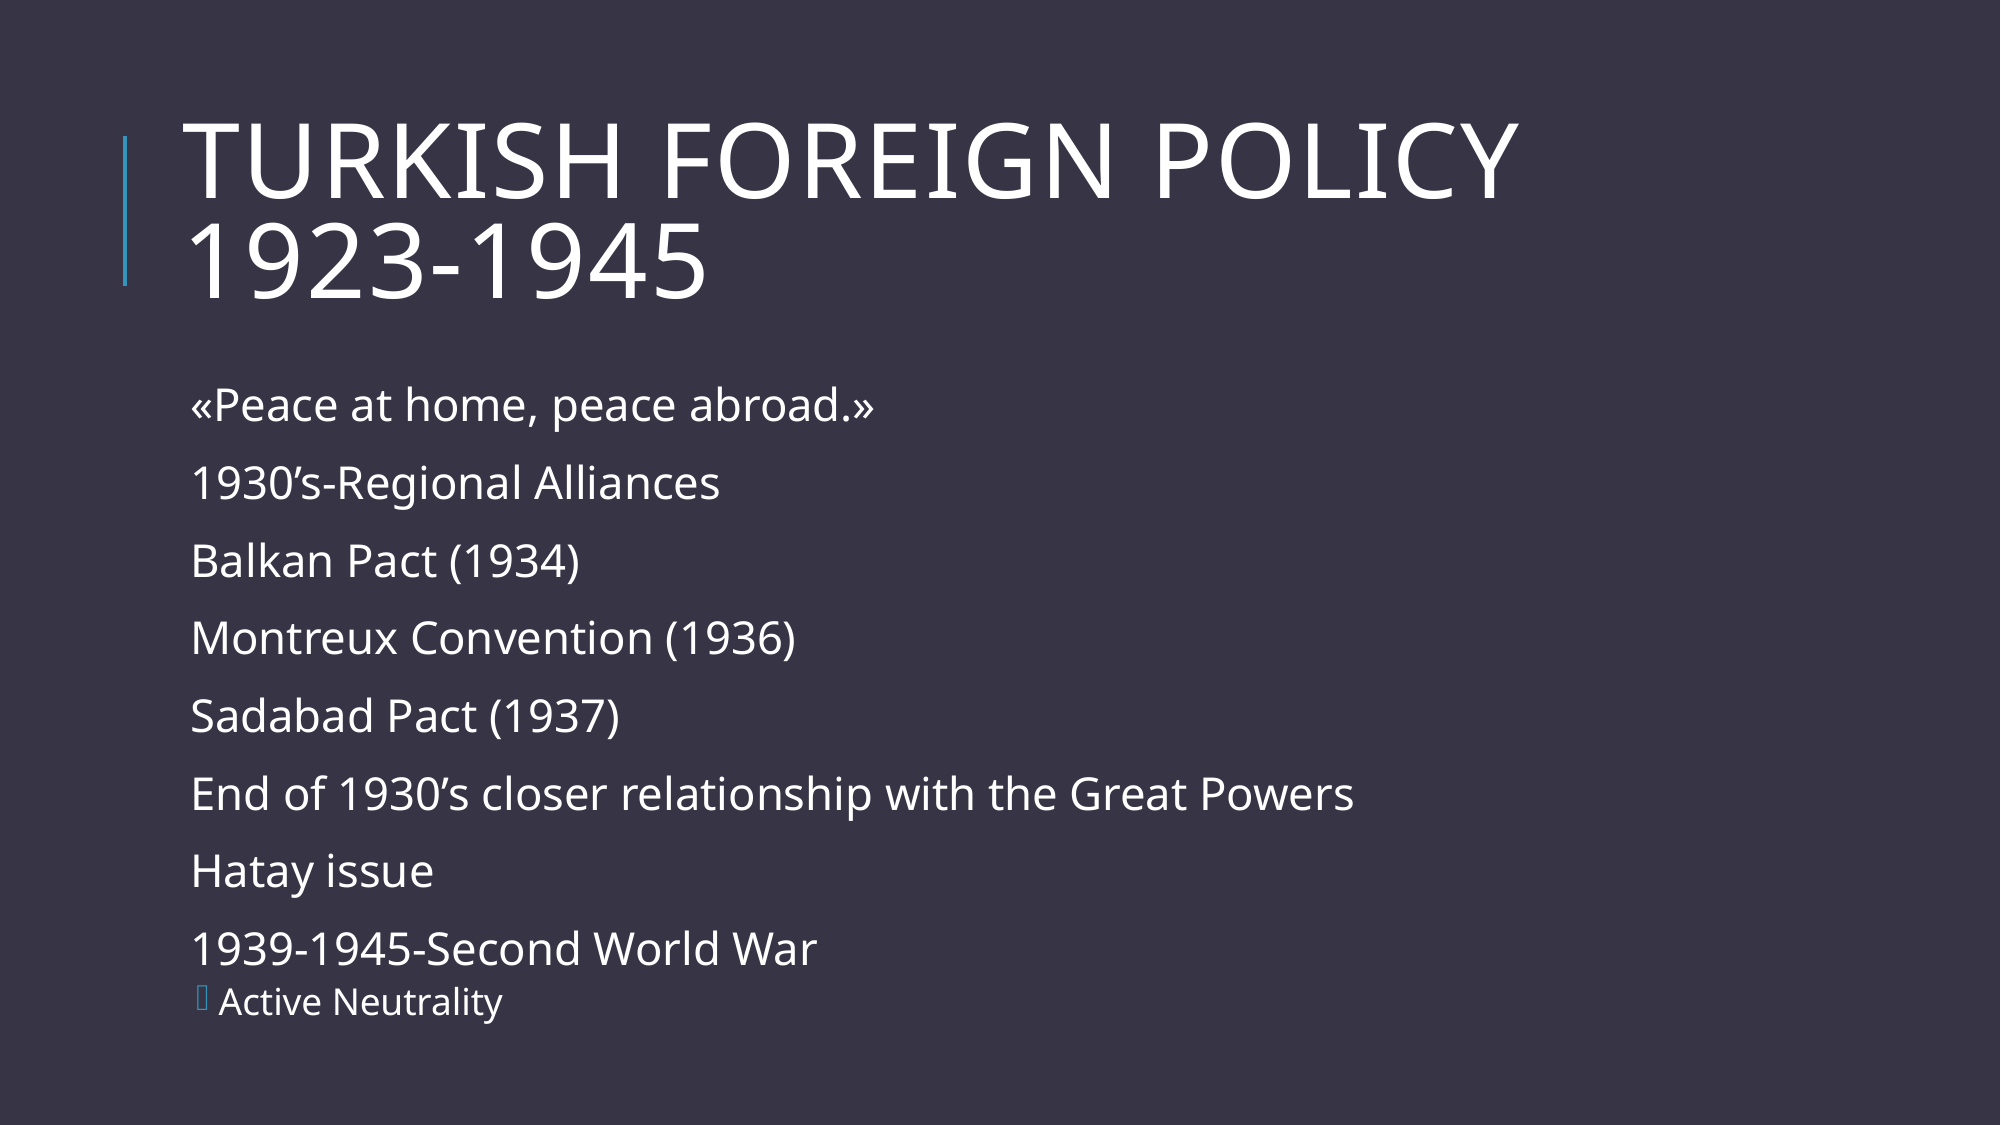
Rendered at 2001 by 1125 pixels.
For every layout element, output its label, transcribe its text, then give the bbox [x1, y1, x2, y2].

title TurkIsh ForeIgn PolIcy 1923-1945 [168, 96, 1763, 342]
list «Peace at home, peace abroad.» 1930’s-Regional Alliances Balkan Pact (1934) Montreux Convention (1936) Sadabad Pact (1937) End of 1930’s closer relationship with the Great Powers Hatay issue 1939-1945-Second World War Active Neutrality [168, 375, 1763, 1035]
